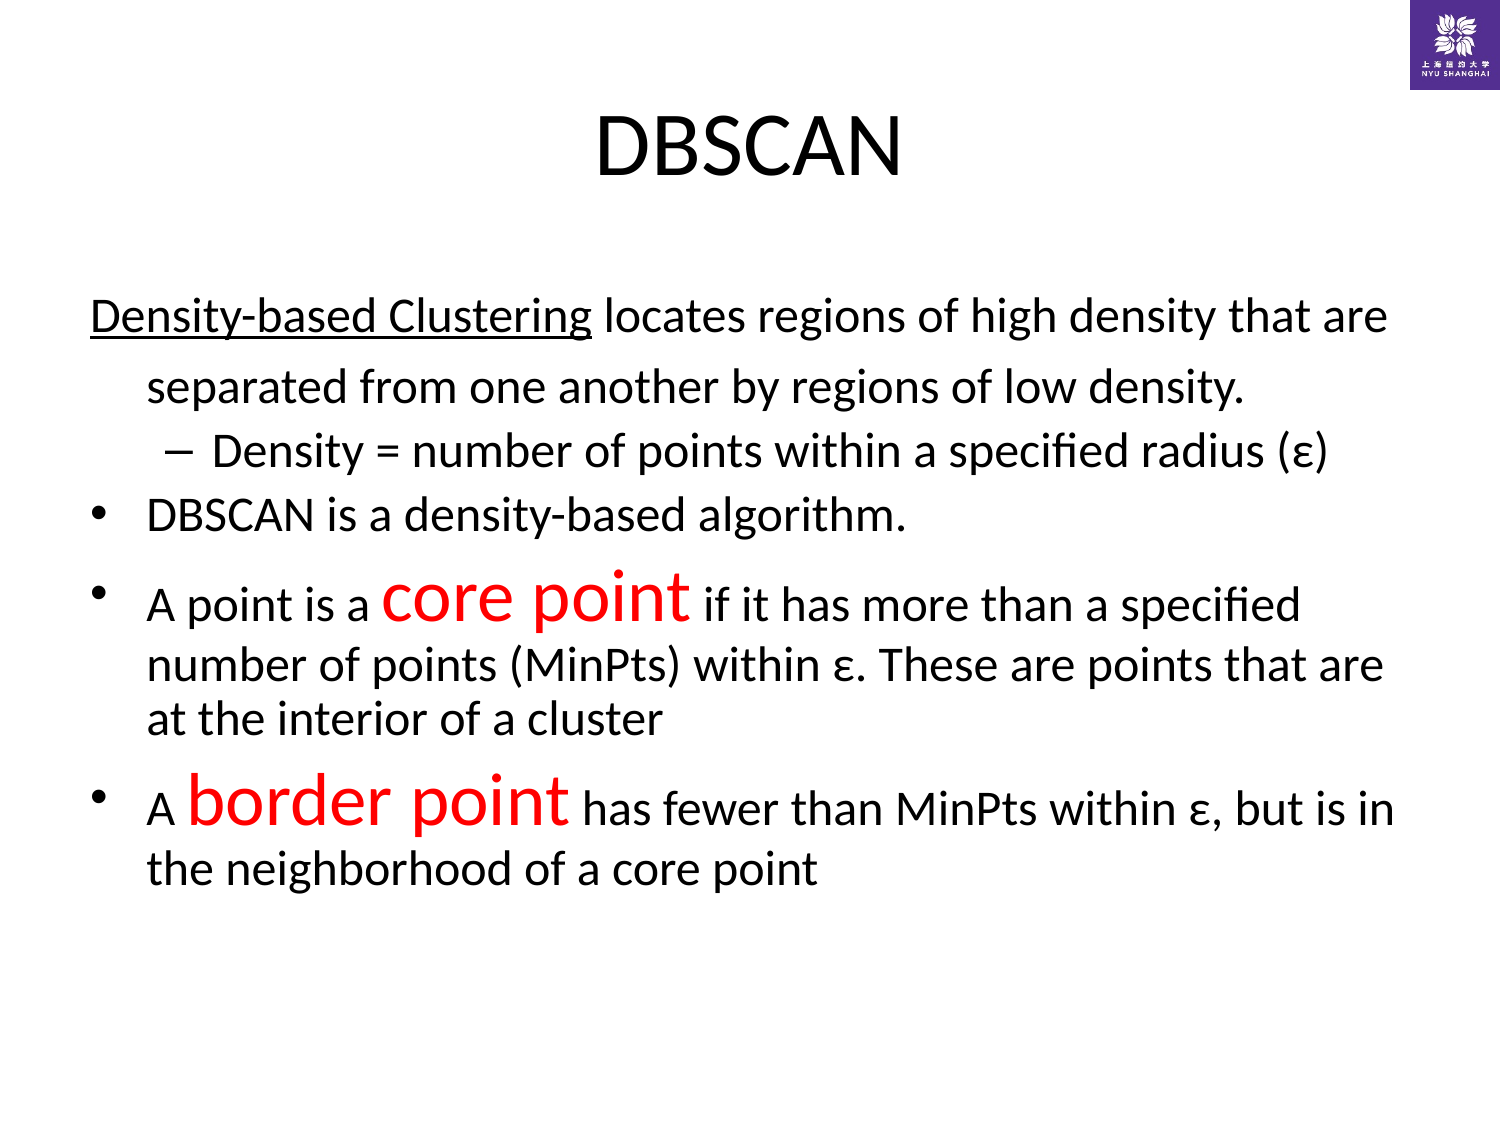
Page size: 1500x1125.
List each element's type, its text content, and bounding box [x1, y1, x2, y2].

picture [1410, 0, 1500, 90]
title DBSCAN [75, 45, 1425, 233]
list Density-based Clustering locates regions of high density that are separated from one another by regions of low density. Density = number of points within a specified radius (ε) DBSCAN is a density-based algorithm. A point is a core point if it has more than a specified number of points (MinPts) within ε. These are points that are at the interior of a cluster A border point has fewer than MinPts within ε, but is in the neighborhood of a core point [75, 262, 1425, 1005]
